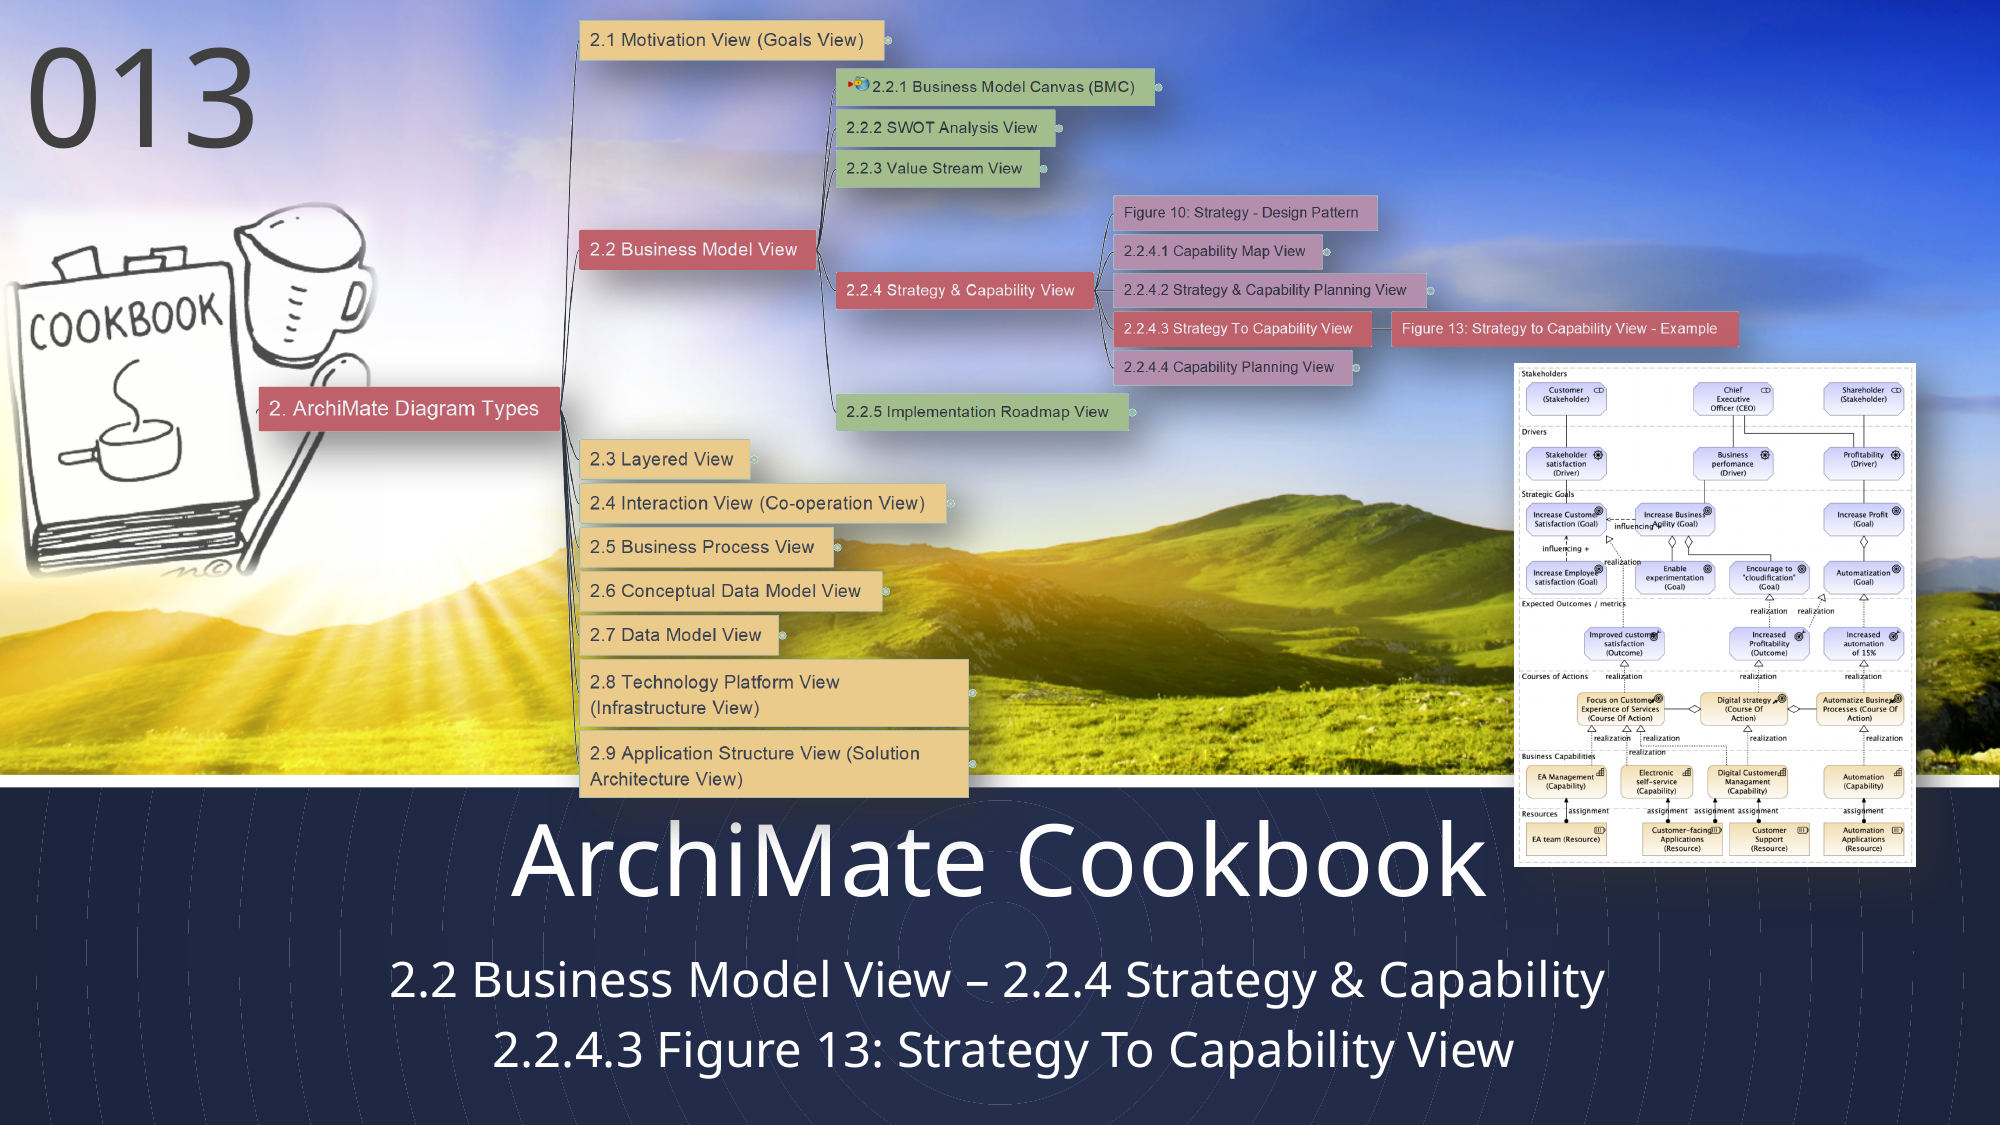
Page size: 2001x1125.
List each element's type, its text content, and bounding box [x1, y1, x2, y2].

subtitle 2.2 Business Model View – 2.2.4 Strategy & Capability 2.2.4.3 Figure 13: Strategy To Capability View [68, 928, 1941, 1087]
picture [0, 0, 2000, 867]
title ArchiMate Cookbook [249, 820, 1750, 927]
text_box 013 [9, 3, 276, 183]
